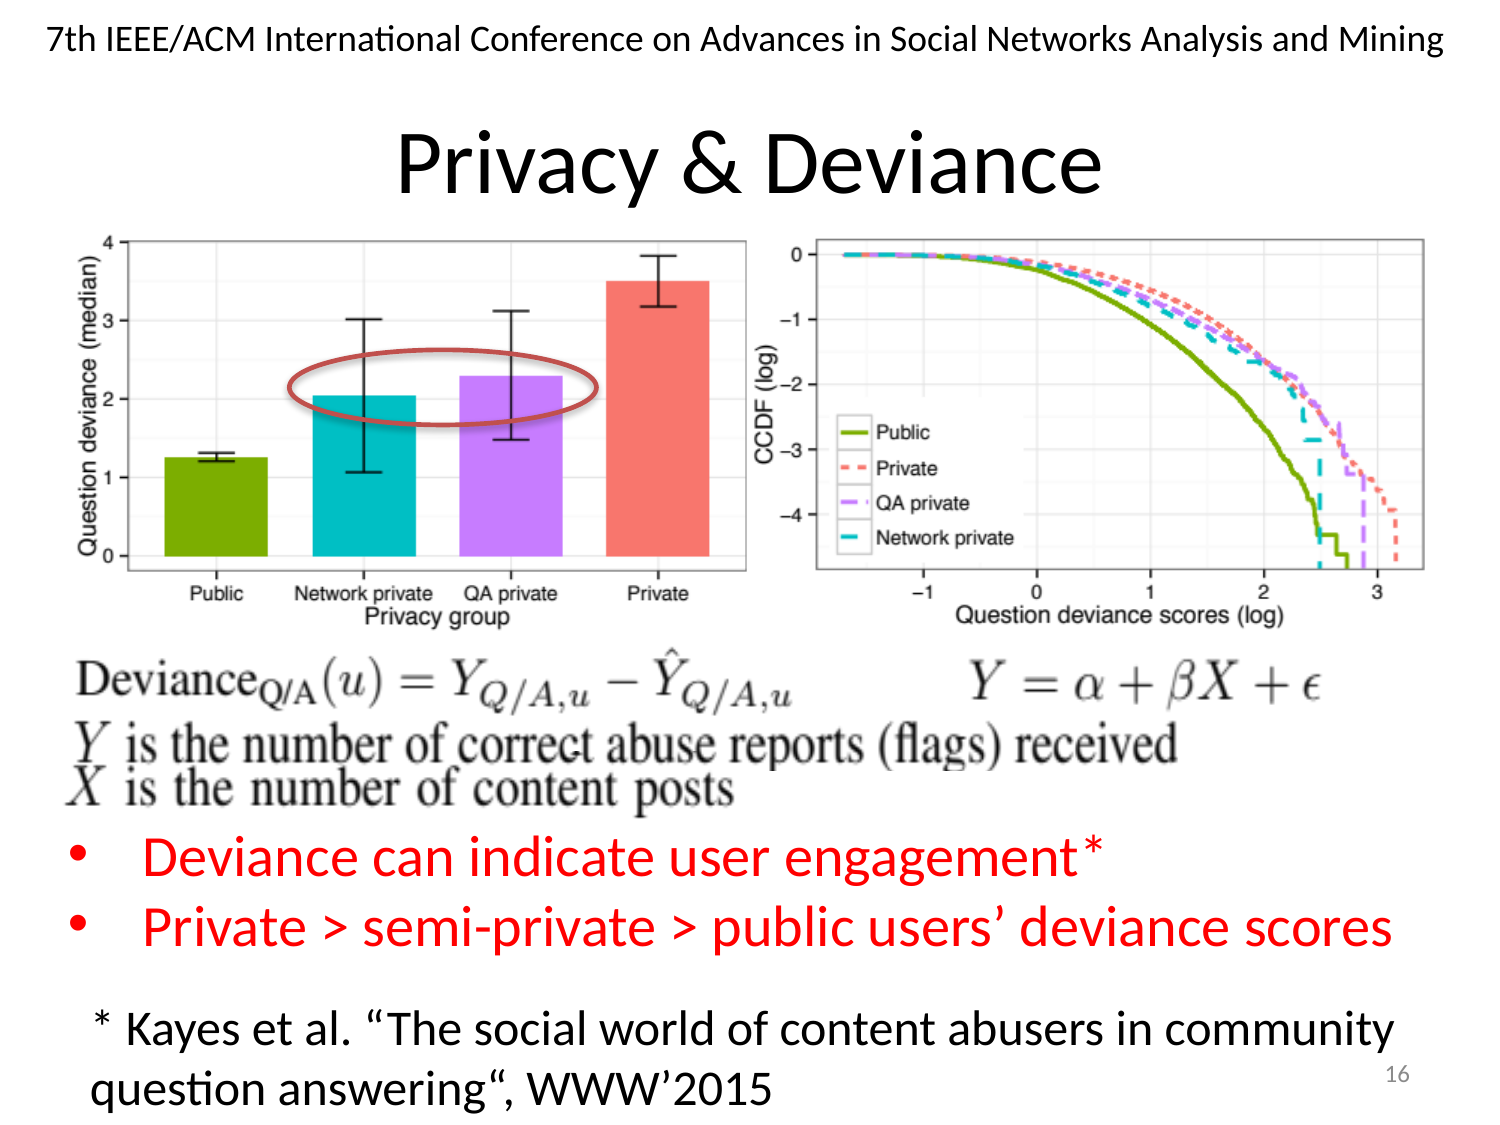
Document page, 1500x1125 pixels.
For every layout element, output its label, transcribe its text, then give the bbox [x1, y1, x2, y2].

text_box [52, 632, 1338, 821]
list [74, 223, 1426, 634]
text_box * Kayes et al. “The social world of content abusers in community question answering“, WWW’2015 [0, 987, 1500, 1123]
title Privacy & Deviance [75, 63, 1425, 222]
text_box Deviance can indicate user engagement* Private > semi-private > public users’ deviance scores [53, 810, 1424, 966]
